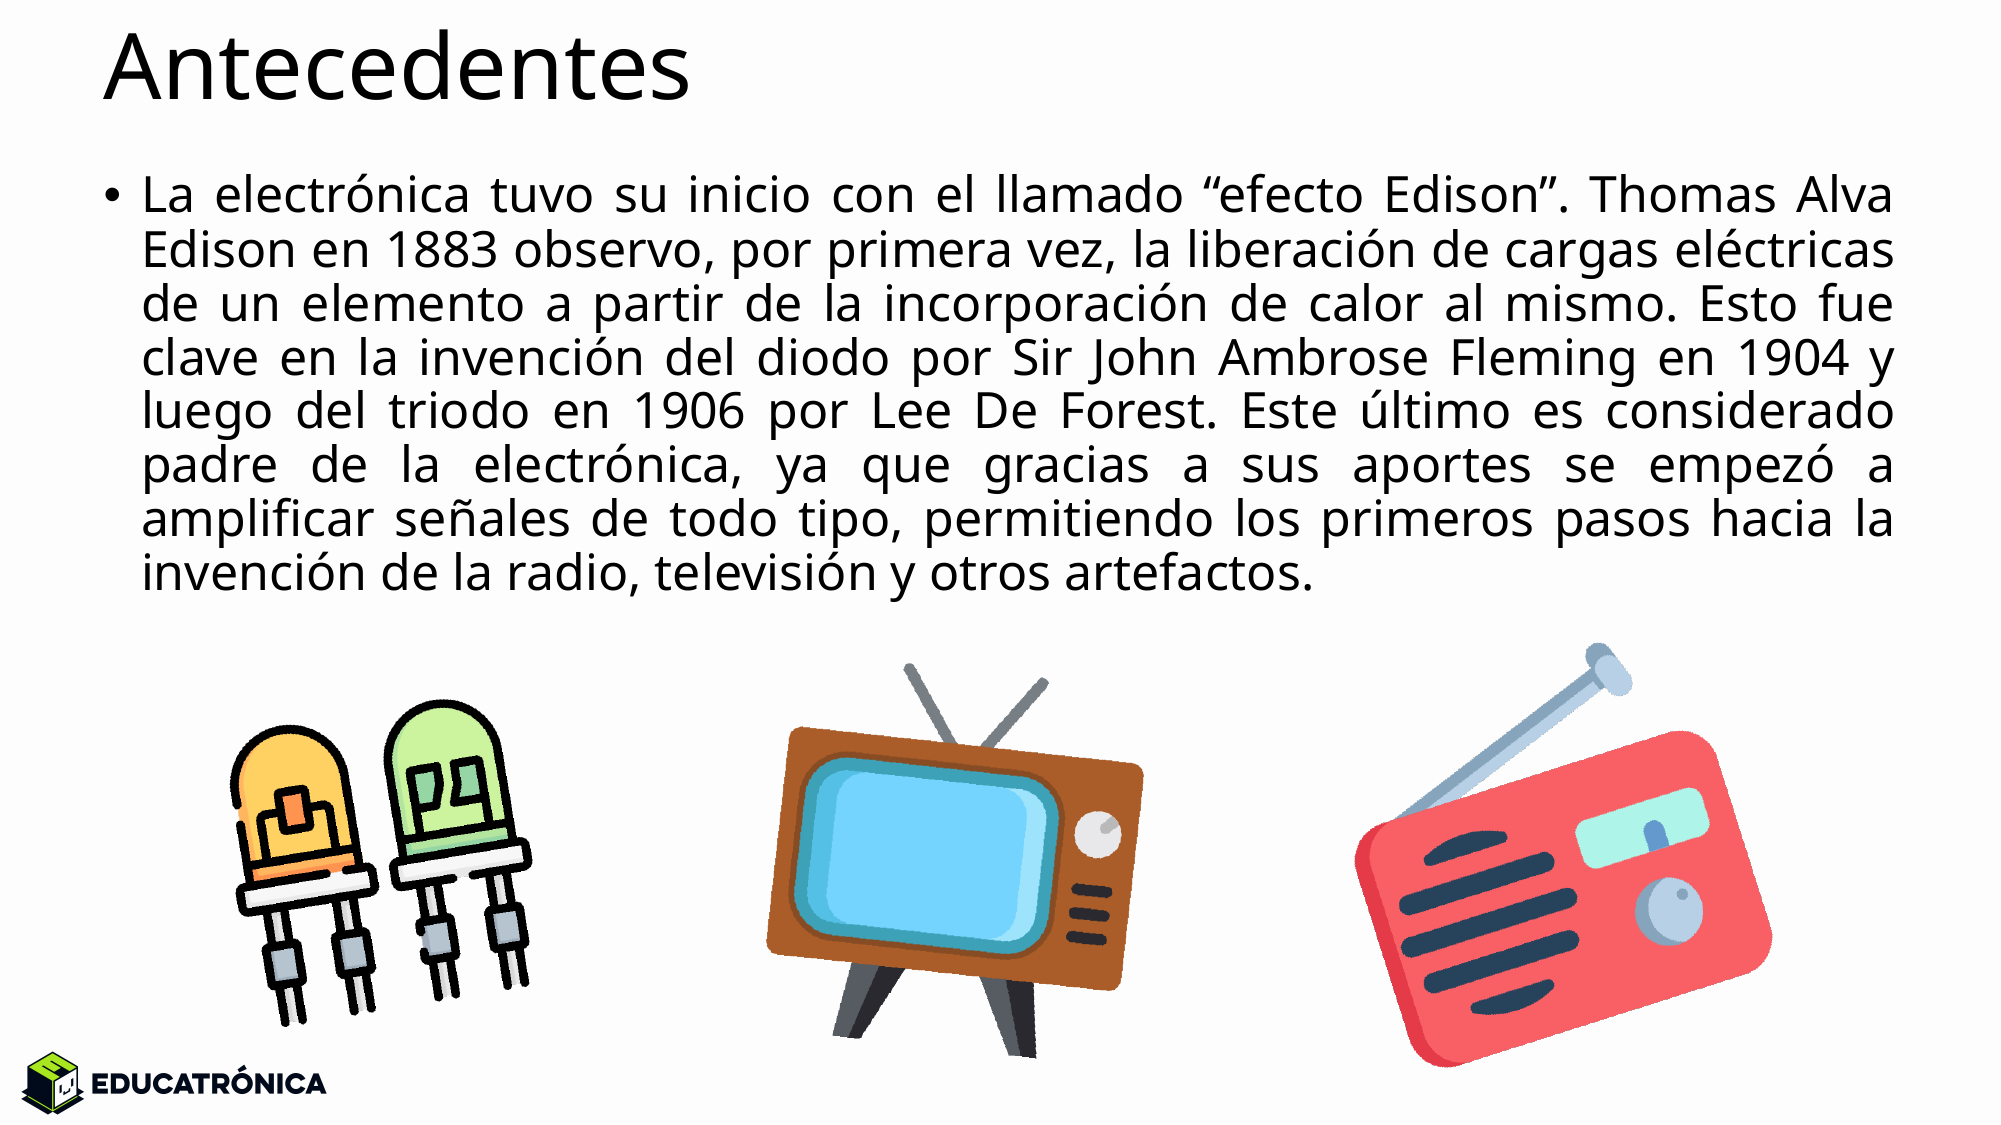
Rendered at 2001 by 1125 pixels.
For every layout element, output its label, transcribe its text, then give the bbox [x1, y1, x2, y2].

picture [19, 1048, 330, 1118]
picture [1309, 610, 1784, 1085]
picture [745, 649, 1164, 1067]
picture [209, 688, 552, 1031]
title Antecedentes [88, 7, 1912, 133]
list La electrónica tuvo su inicio con el llamado “efecto Edison”. Thomas Alva Edison en 1883 observo, por primera vez, la liberación de cargas eléctricas de un elemento a partir de la incorporación de calor al mismo. Esto fue clave en la invención del diodo por Sir John Ambrose Fleming en 1904 y luego del triodo en 1906 por Lee De Forest. Este último es considerado padre de la electrónica, ya que gracias a sus aportes se empezó a amplificar señales de todo tipo, permitiendo los primeros pasos hacia la invención de la radio, televisión y otros artefactos. [88, 162, 1912, 1037]
